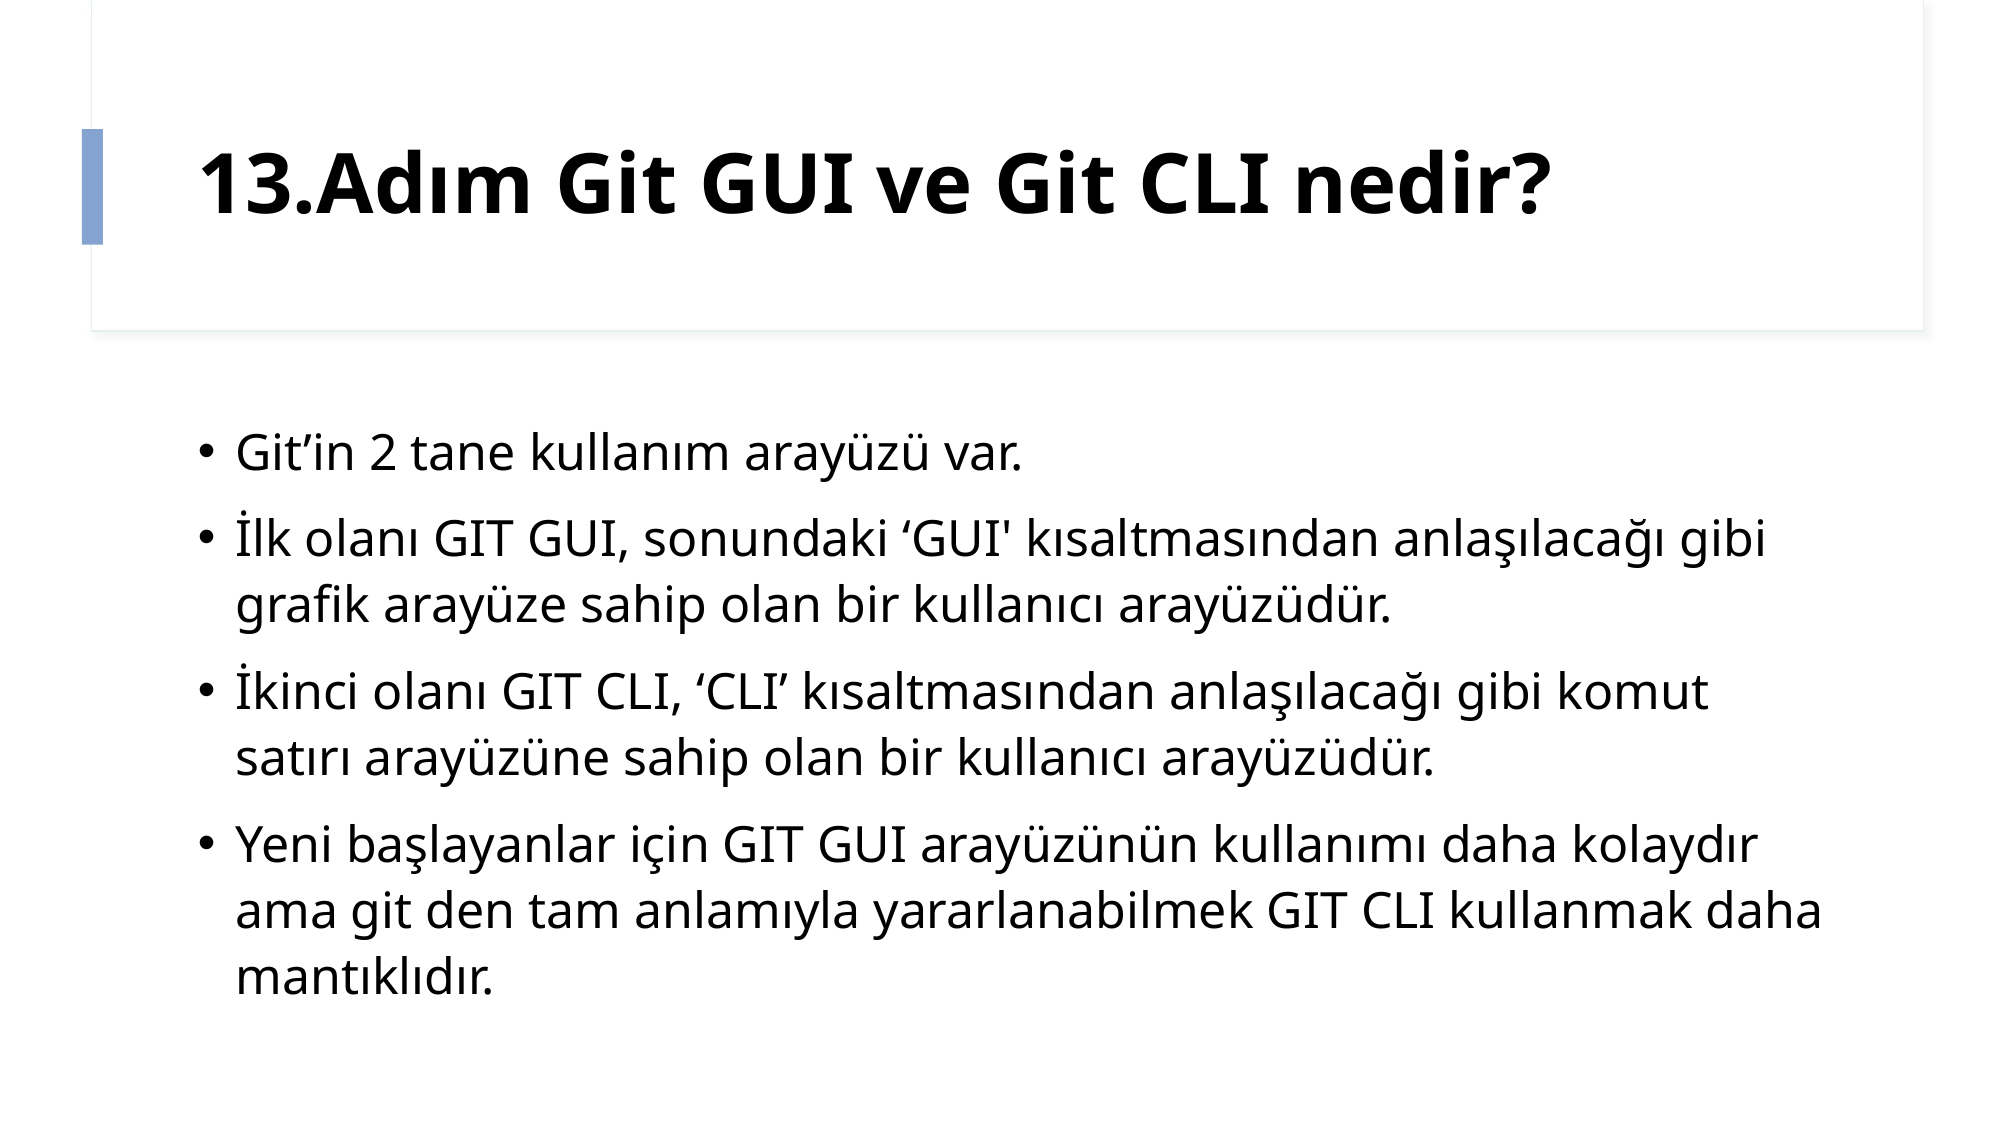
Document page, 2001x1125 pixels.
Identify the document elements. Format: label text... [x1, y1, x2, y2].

title 13.Adım Git GUI ve Git CLI nedir? [183, 90, 1851, 284]
list Git’in 2 tane kullanım arayüzü var. İlk olanı GIT GUI, sonundaki ‘GUI' kısaltmasından anlaşılacağı gibi grafik arayüze sahip olan bir kullanıcı arayüzüdür. İkinci olanı GIT CLI, ‘CLI’ kısaltmasından anlaşılacağı gibi komut satırı arayüzüne sahip olan bir kullanıcı arayüzüdür. Yeni başlayanlar için GIT GUI arayüzünün kullanımı daha kolaydır ama git den tam anlamıyla yararlanabilmek GIT CLI kullanmak daha mantıklıdır. [183, 406, 1851, 1013]
